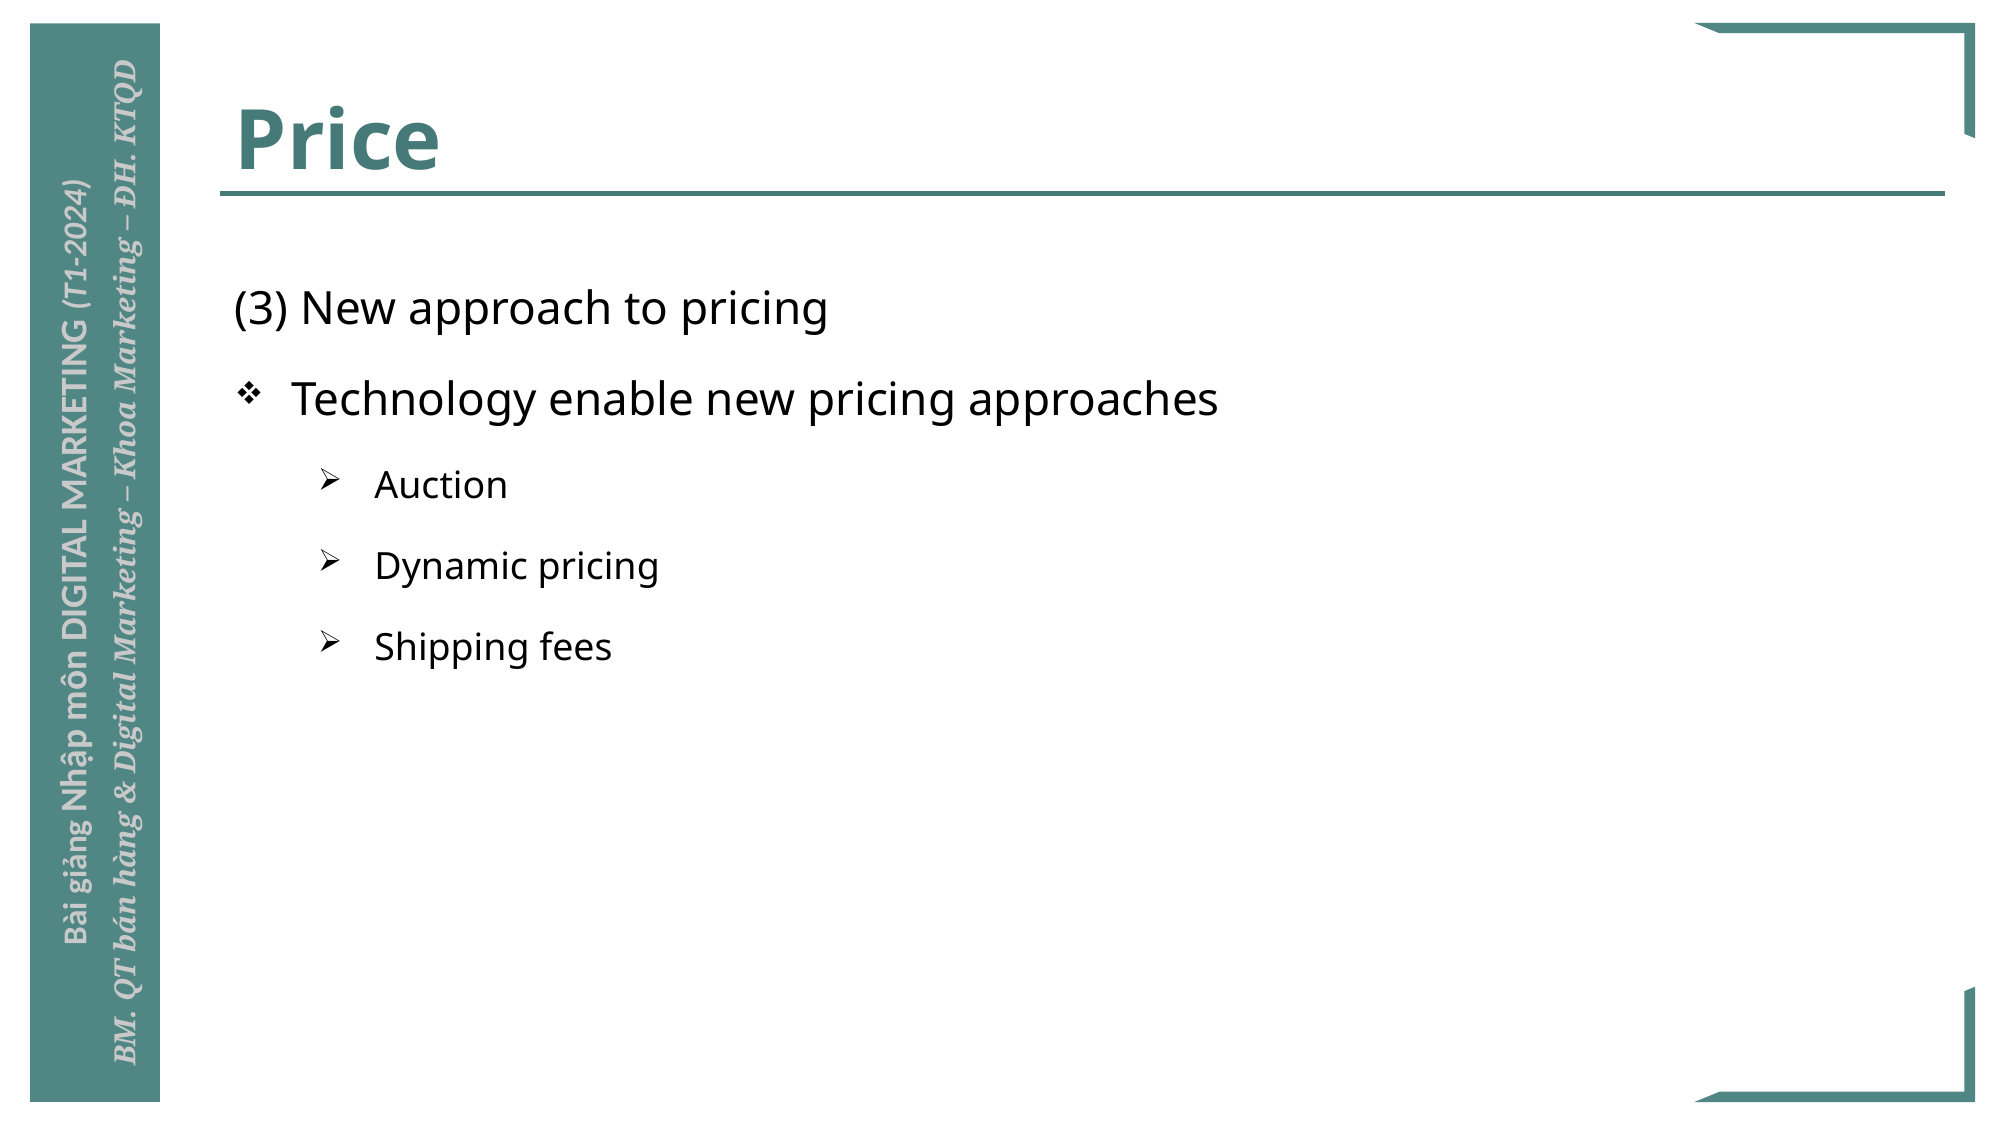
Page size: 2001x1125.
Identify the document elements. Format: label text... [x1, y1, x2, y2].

list (3) New approach to pricing Technology enable new pricing approaches Auction Dynamic pricing Shipping fees [220, 260, 1946, 1070]
title Price [220, 55, 1946, 229]
